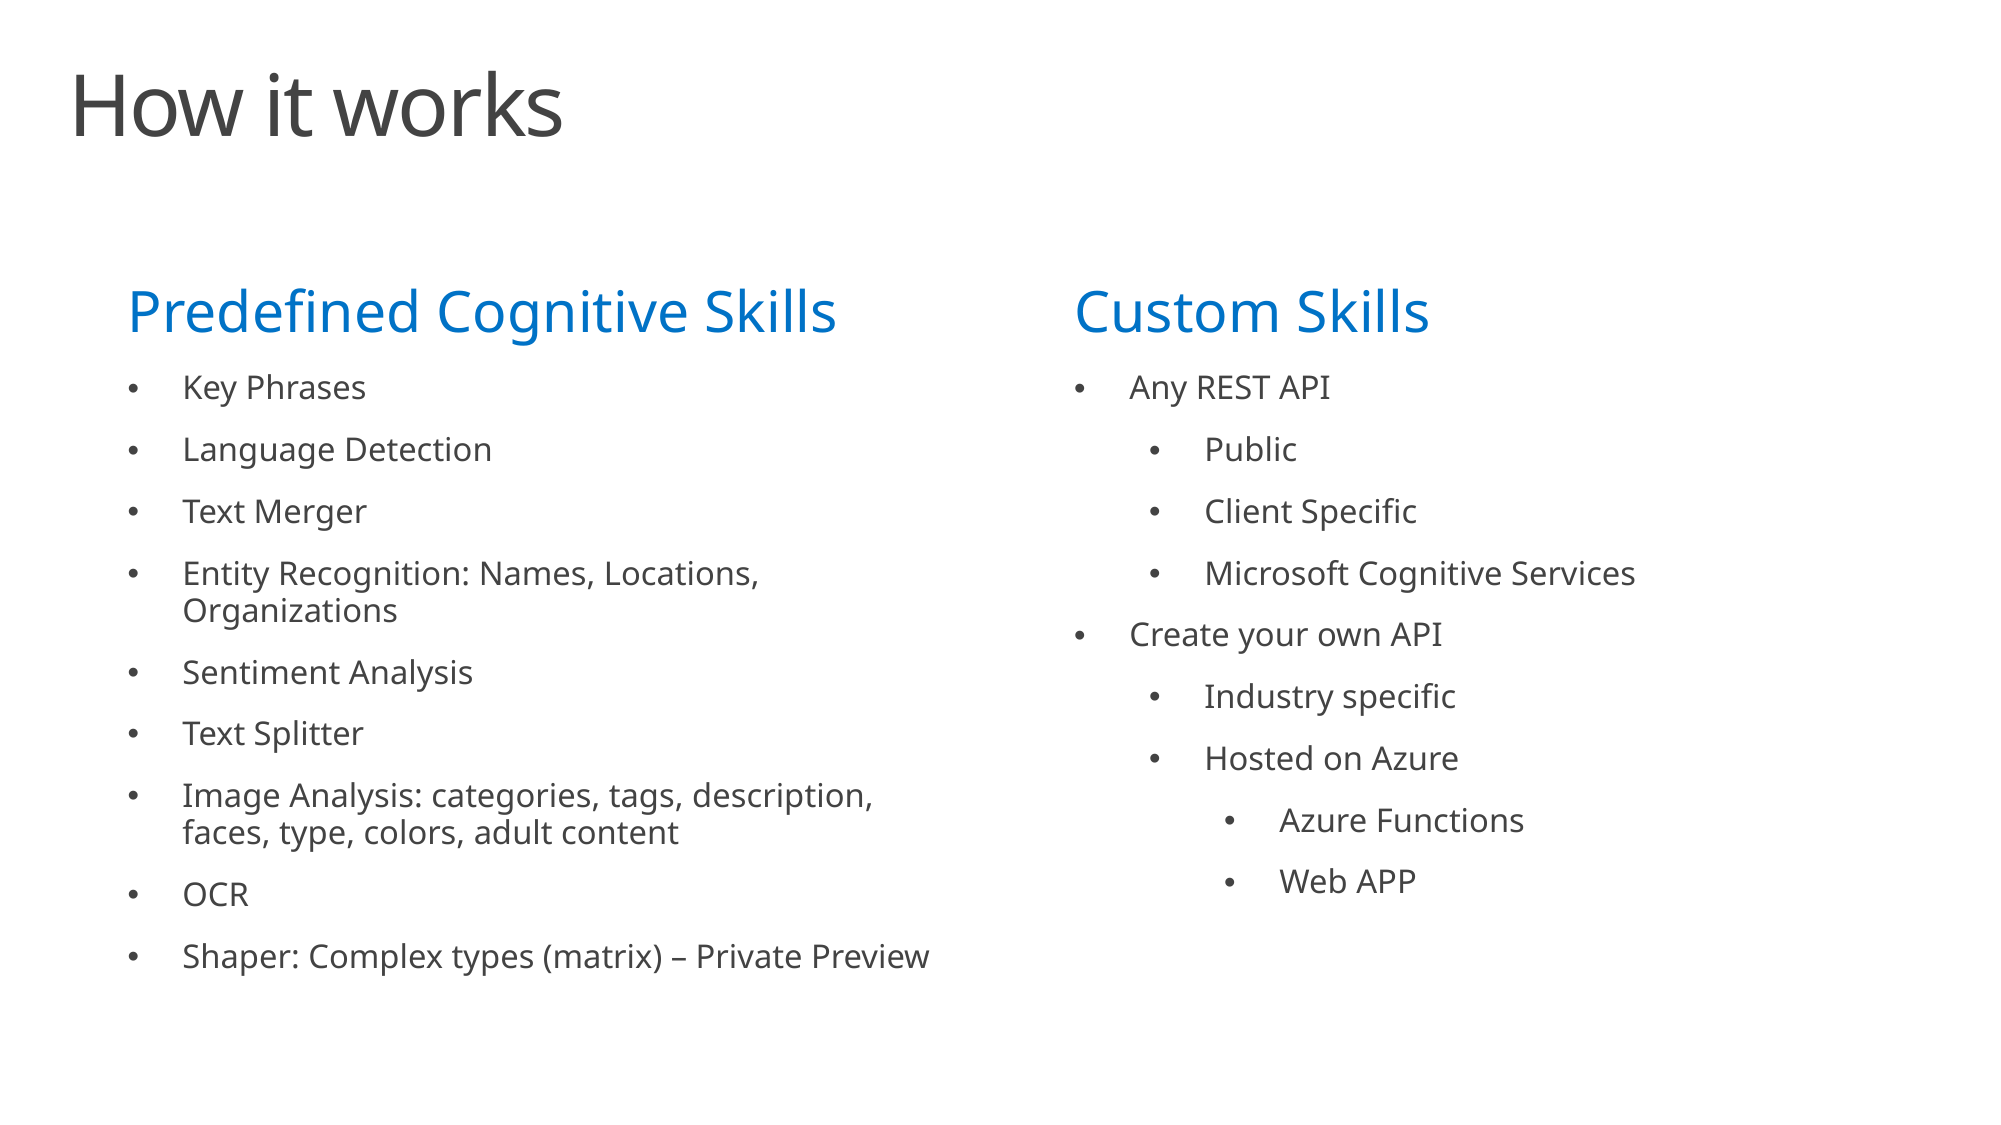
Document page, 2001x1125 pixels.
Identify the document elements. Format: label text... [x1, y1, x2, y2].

title How it works [44, 47, 1957, 196]
text_box Predefined Cognitive Skills Key Phrases Language Detection Text Merger Entity Recognition: Names, Locations, Organizations Sentiment Analysis Text Splitter Image Analysis: categories, tags, description, faces, type, colors, adult content OCR Shaper: Complex types (matrix) – Private Preview [68, 221, 983, 1049]
text_box Custom Skills Any REST API Public Client Specific Microsoft Cognitive Services Create your own API Industry specific Hosted on Azure Azure Functions Web APP [1014, 221, 1932, 1049]
